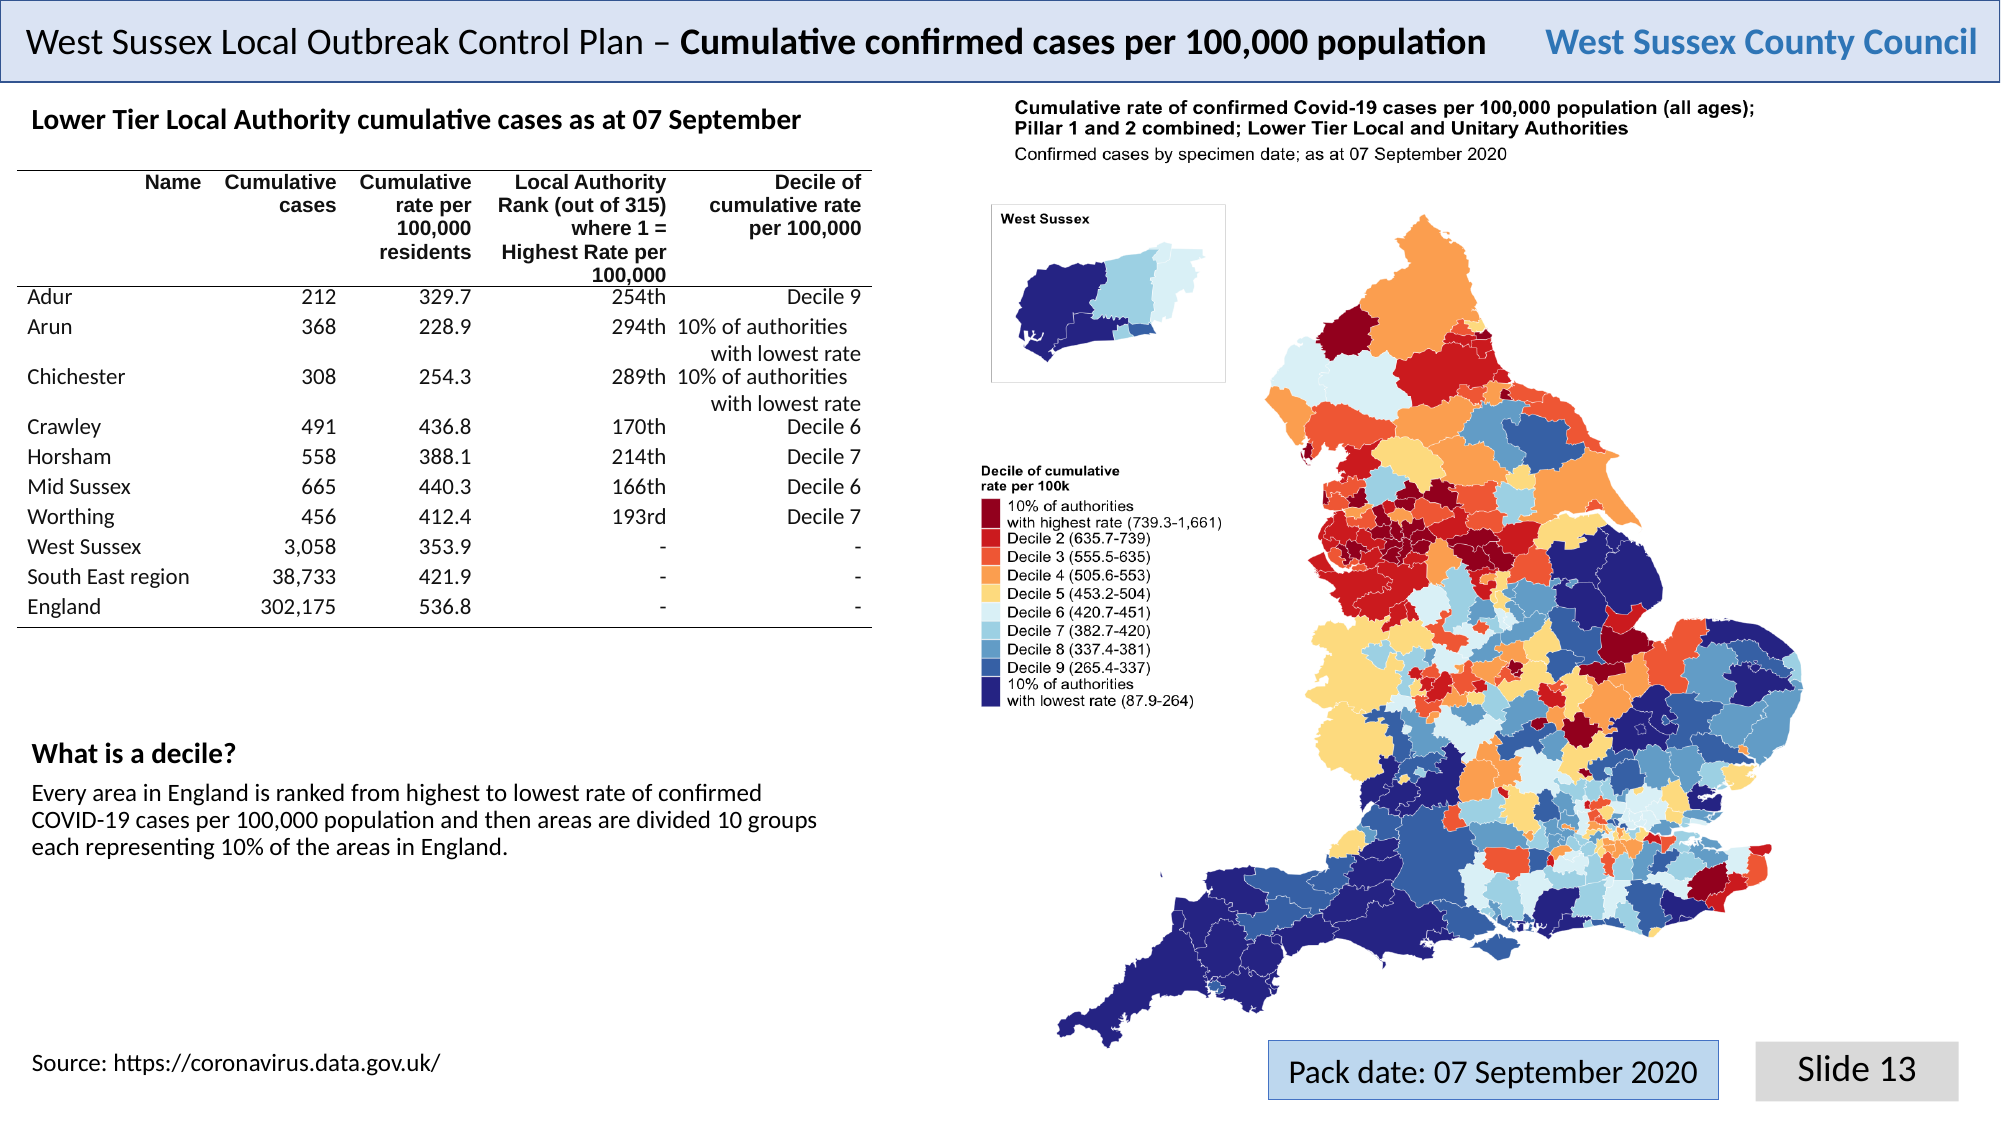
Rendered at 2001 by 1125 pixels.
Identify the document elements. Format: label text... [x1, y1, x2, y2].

table_cell 166th [482, 477, 677, 507]
table_header Cumulative cases [212, 171, 347, 286]
table_cell 558 [212, 447, 347, 477]
table_cell 10% of authorities with lowest rate [677, 367, 872, 417]
table_cell Adur [17, 287, 212, 317]
list Source: https://coronavirus.data.gov.uk/ [17, 1042, 660, 1103]
table_cell Horsham [17, 447, 212, 477]
table_cell 289th [482, 367, 677, 417]
table_cell 665 [212, 477, 347, 507]
table_cell 254th [482, 287, 677, 317]
table_cell Chichester [17, 367, 212, 417]
table_cell Arun [17, 317, 212, 367]
table_cell 38,733 [212, 567, 347, 597]
table_cell 491 [212, 417, 347, 447]
table_cell 536.8 [347, 597, 482, 627]
table_cell Decile 7 [677, 447, 872, 477]
table_header Local Authority Rank (out of 315) where 1 = Highest Rate per 100,000 [482, 171, 677, 286]
table_cell 421.9 [347, 567, 482, 597]
table_cell Decile 9 [677, 287, 872, 317]
table_cell 3,058 [212, 537, 347, 567]
table_cell 294th [482, 317, 677, 367]
table_cell 368 [212, 317, 347, 367]
table_cell 214th [482, 447, 677, 477]
table_cell Decile 6 [677, 417, 872, 447]
table_cell - [677, 567, 872, 597]
list Every area in England is ranked from highest to lowest rate of confirmed COVID-19 cases per 100,000 population and then areas are divided 10 groups each representing 10% of the areas in England. [16, 772, 853, 900]
table_cell 440.3 [347, 477, 482, 507]
table_cell 436.8 [347, 417, 482, 447]
table_cell 308 [212, 367, 347, 417]
list What is a decile? [16, 731, 562, 772]
table_cell - [677, 597, 872, 627]
table_cell Crawley [17, 417, 212, 447]
table_cell 412.4 [347, 507, 482, 537]
table_cell Decile 6 [677, 477, 872, 507]
list Lower Tier Local Authority cumulative cases as at 07 September [16, 97, 895, 173]
table_cell 228.9 [347, 317, 482, 367]
table_cell 10% of authorities with lowest rate [677, 317, 872, 367]
table_cell 193rd [482, 507, 677, 537]
table_cell 254.3 [347, 367, 482, 417]
table_cell - [482, 567, 677, 597]
table_cell 212 [212, 287, 347, 317]
table_cell Worthing [17, 507, 212, 537]
table_header Cumulative rate per 100,000 residents [347, 171, 482, 286]
table_cell South East region [17, 567, 212, 597]
table_cell 388.1 [347, 447, 482, 477]
table_header Decile of cumulative rate per 100,000 [677, 171, 872, 286]
picture [895, 91, 1959, 1104]
table_cell - [677, 537, 872, 567]
table_cell Mid Sussex [17, 477, 212, 507]
table_cell 302,175 [212, 597, 347, 627]
table_cell England [17, 597, 212, 627]
table_cell Decile 7 [677, 507, 872, 537]
table_cell 353.9 [347, 537, 482, 567]
table_cell - [482, 537, 677, 567]
table_cell 170th [482, 417, 677, 447]
table_cell 456 [212, 507, 347, 537]
table_cell - [482, 597, 677, 627]
table_header Name [17, 171, 212, 286]
table_cell 329.7 [347, 287, 482, 317]
table_cell West Sussex [17, 537, 212, 567]
